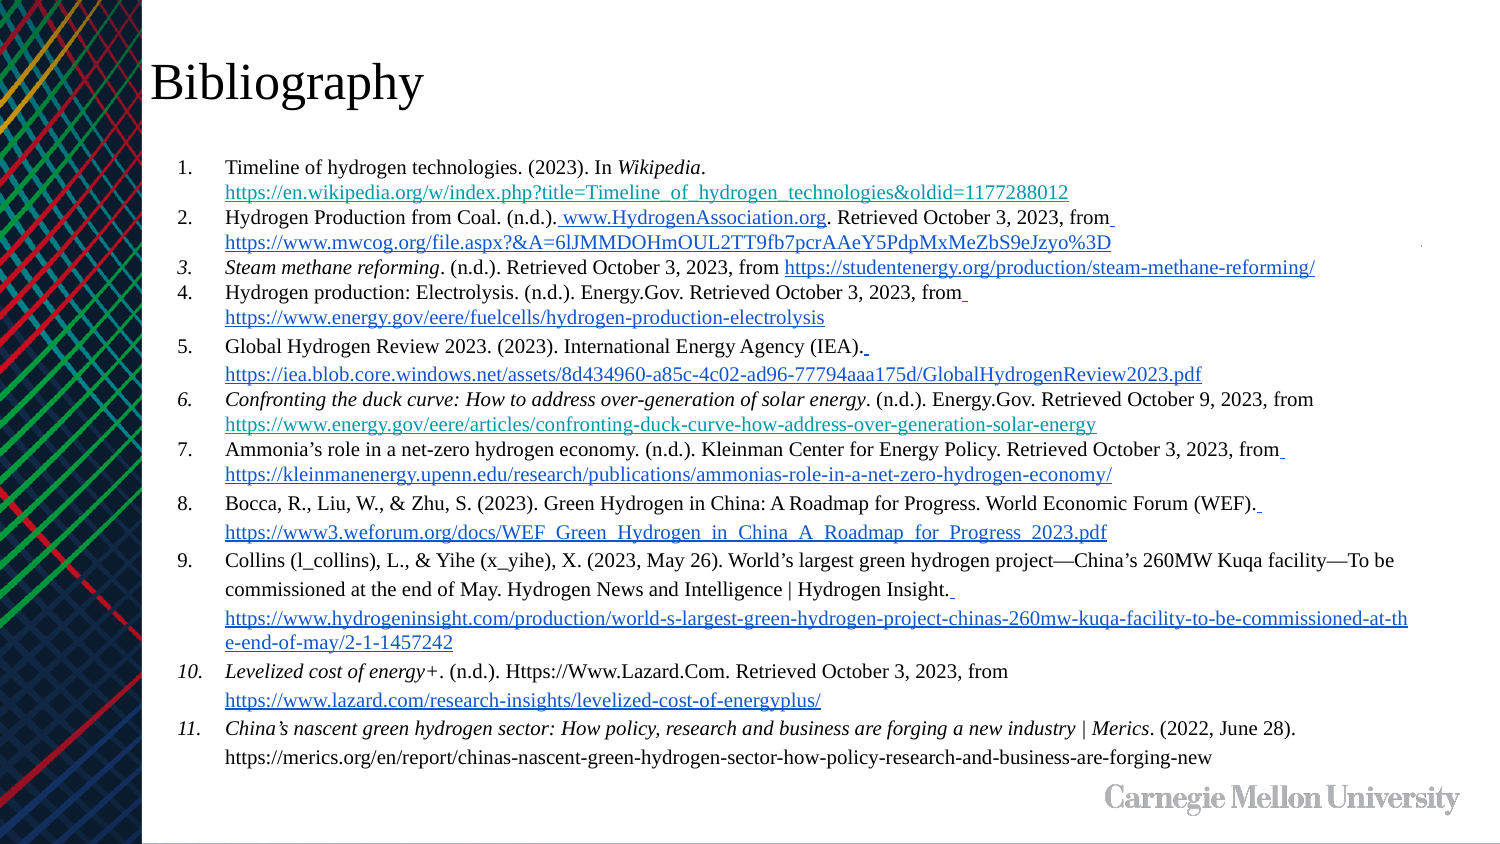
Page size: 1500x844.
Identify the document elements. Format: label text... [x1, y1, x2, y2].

list Bibliography [144, 43, 1018, 124]
picture [1105, 784, 1460, 816]
list Timeline of hydrogen technologies. (2023). In Wikipedia. https://en.wikipedia.org/w/index.php?title=Timeline_of_hydrogen_technologies&oldid=1177288012 Hydrogen Production from Coal. (n.d.). www.HydrogenAssociation.org. Retrieved October 3, 2023, from https://www.mwcog.org/file.aspx?&A=6lJMMDOHmOUL2TT9fb7pcrAAeY5PdpMxMeZbS9eJzyo%3D Steam methane reforming. (n.d.). Retrieved October 3, 2023, from https://studentenergy.org/production/steam-methane-reforming/ Hydrogen production: Electrolysis. (n.d.). Energy.Gov. Retrieved October 3, 2023, from https://www.energy.gov/eere/fuelcells/hydrogen-production-electrolysis Global Hydrogen Review 2023. (2023). International Energy Agency (IEA). https://iea.blob.core.windows.net/assets/8d434960-a85c-4c02-ad96-77794aaa175d/GlobalHydrogenReview2023.pdf Confronting the duck curve: How to address over-generation of solar energy. (n.d.). Energy.Gov. Retrieved October 9, 2023, from https://www.energy.gov/eere/articles/confronting-duck-curve-how-address-over-generation-solar-energy Ammonia’s role in a net-zero hydrogen economy. (n.d.). Kleinman Center for Energy Policy. Retrieved October 3, 2023, from https://kleinmanenergy.upenn.edu/research/publications/ammonias-role-in-a-net-zero-hydrogen-economy/ Bocca, R., Liu, W., & Zhu, S. (2023). Green Hydrogen in China: A Roadmap for Progress. World Economic Forum (WEF). https://www3.weforum.org/docs/WEF_Green_Hydrogen_in_China_A_Roadmap_for_Progress_2023.pdf Collins (l_collins), L., & Yihe (x_yihe), X. (2023, May 26). World’s largest green hydrogen project—China’s 260MW Kuqa facility—To be commissioned at the end of May. Hydrogen News and Intelligence | Hydrogen Insight. https://www.hydrogeninsight.com/production/world-s-largest-green-hydrogen-project-chinas-260mw-kuqa-facility-to-be-commissioned-at-the-end-of-may/2-1-1457242 Levelized cost of energy+. (n.d.). Https://Www.Lazard.Com. Retrieved October 3, 2023, from https://www.lazard.com/research-insights/levelized-cost-of-energyplus/ China’s nascent green hydrogen sector: How policy, research and business are forging a new industry | Merics. (2022, June 28). https://merics.org/en/report/chinas-nascent-green-hydrogen-sector-how-policy-research-and-business-are-forging-new [144, 148, 1422, 600]
picture [0, 0, 141, 844]
